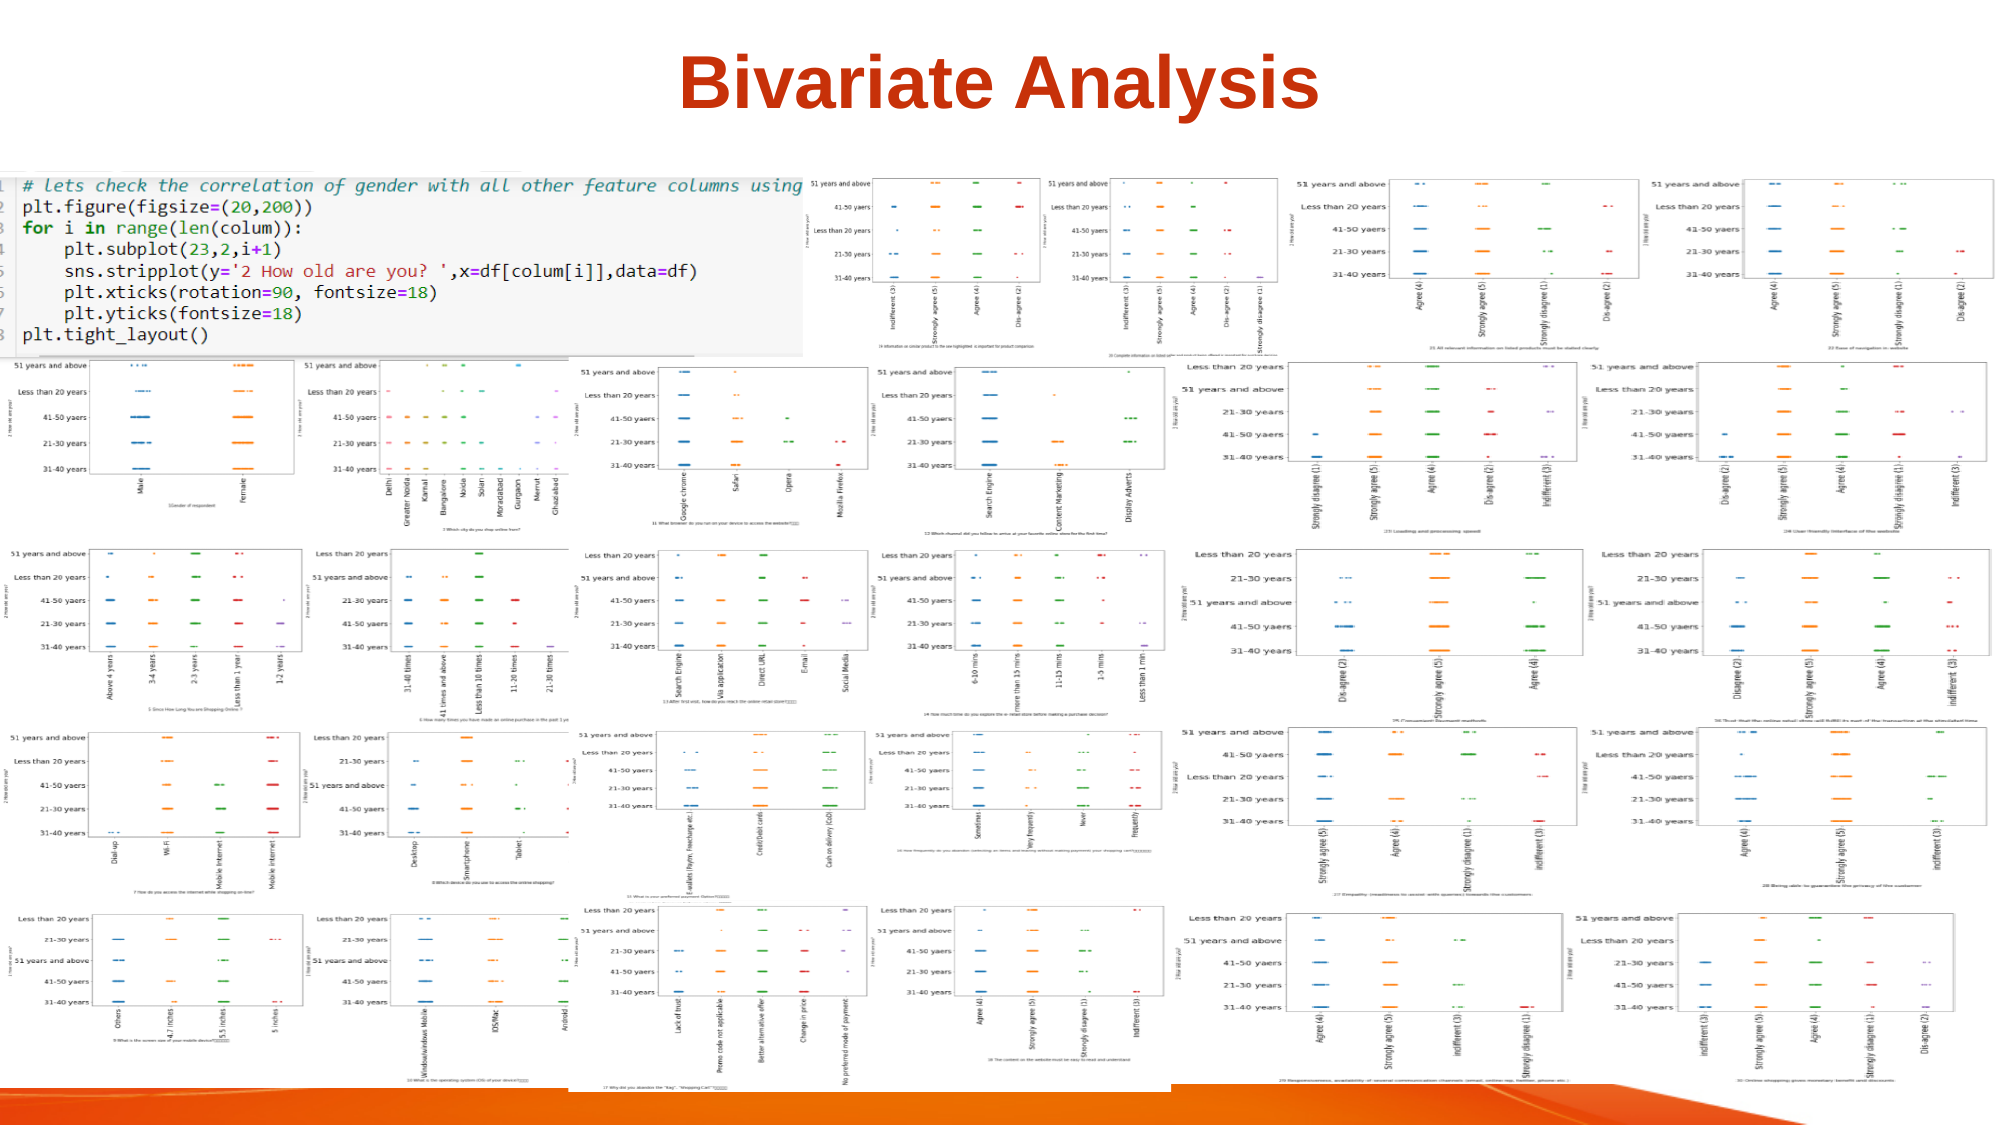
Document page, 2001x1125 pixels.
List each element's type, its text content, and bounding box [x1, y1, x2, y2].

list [0, 357, 568, 541]
title Bivariate Analysis [99, 30, 1901, 127]
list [0, 171, 802, 357]
picture [0, 0, 2000, 1125]
